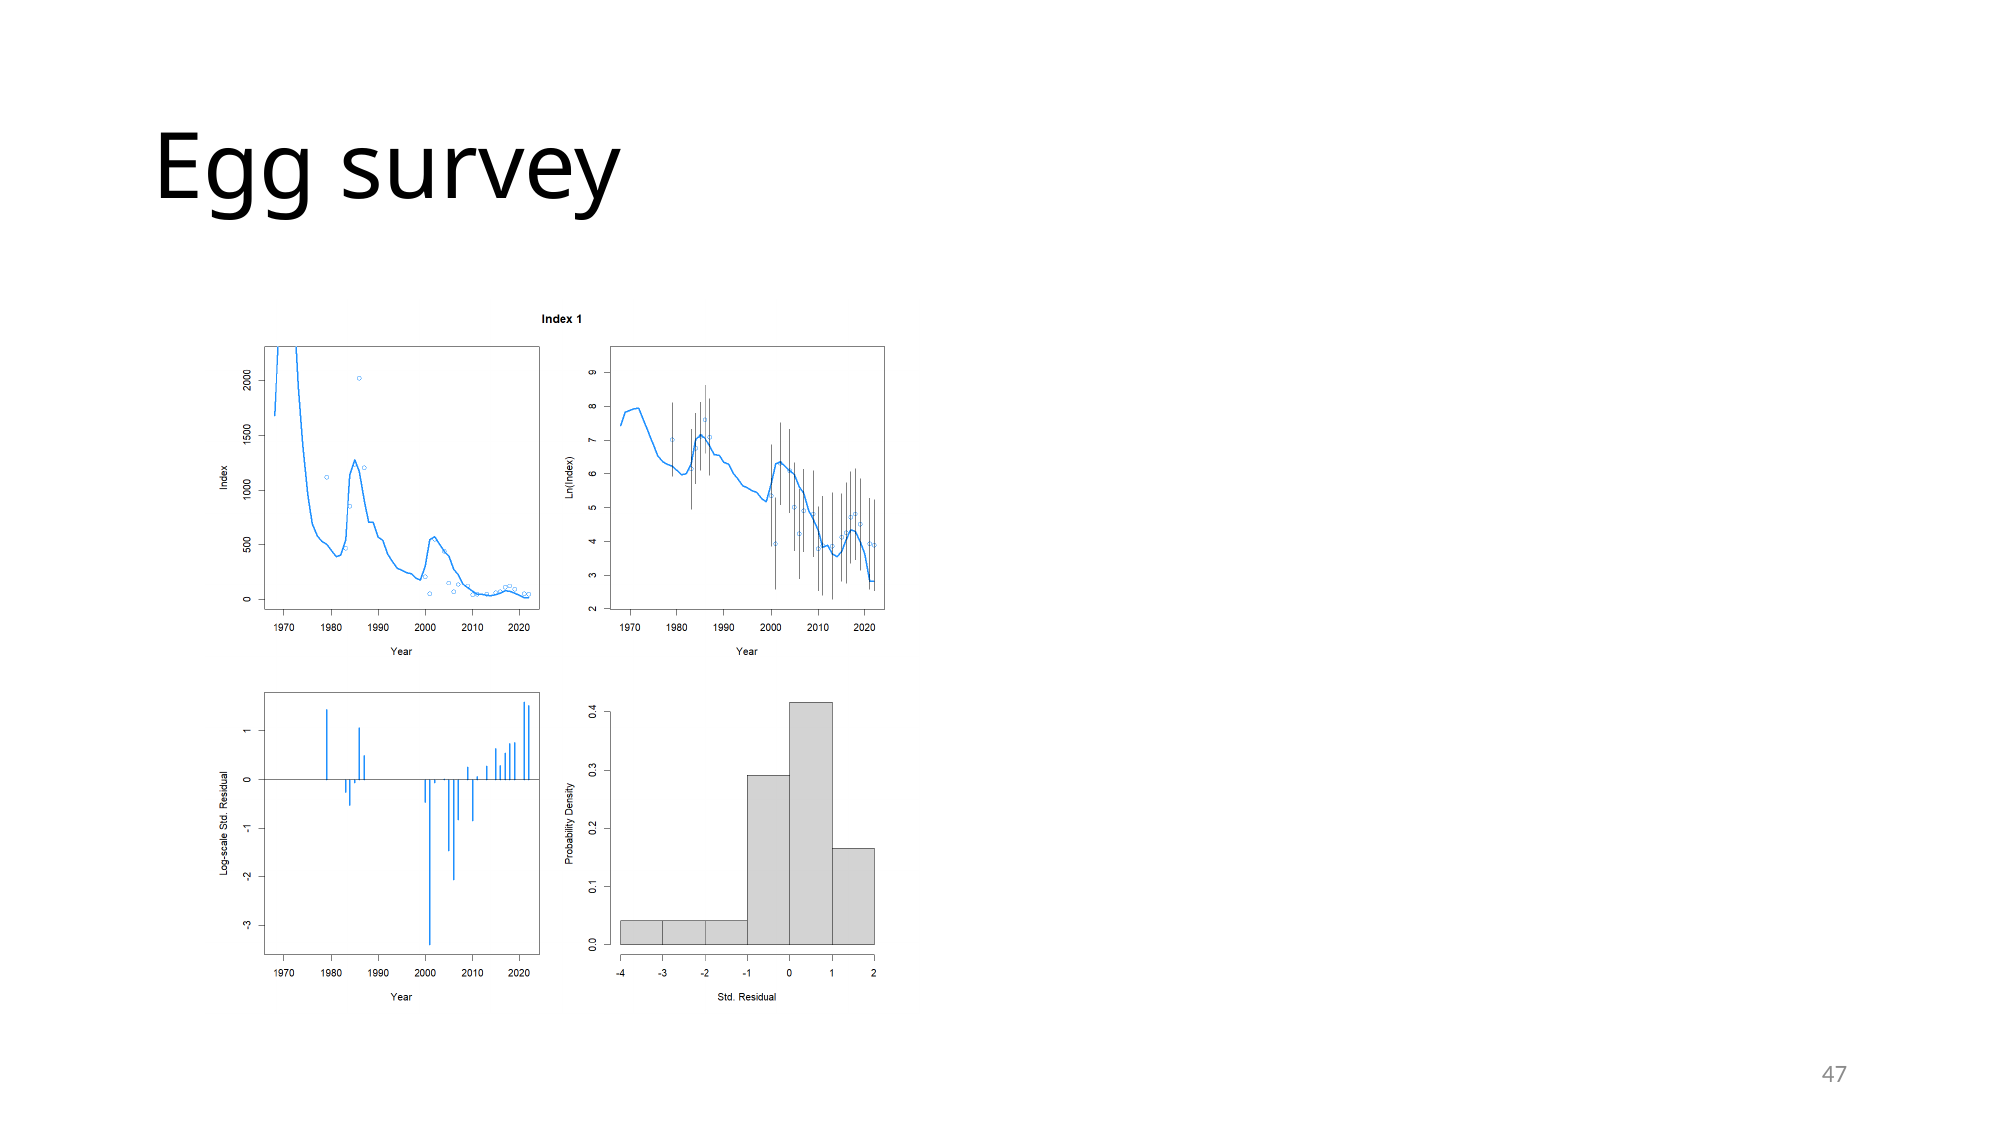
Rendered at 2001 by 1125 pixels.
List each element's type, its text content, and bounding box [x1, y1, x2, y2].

slide_number 47 [1412, 1042, 1863, 1103]
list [205, 299, 920, 1014]
title Egg survey [137, 59, 1863, 278]
